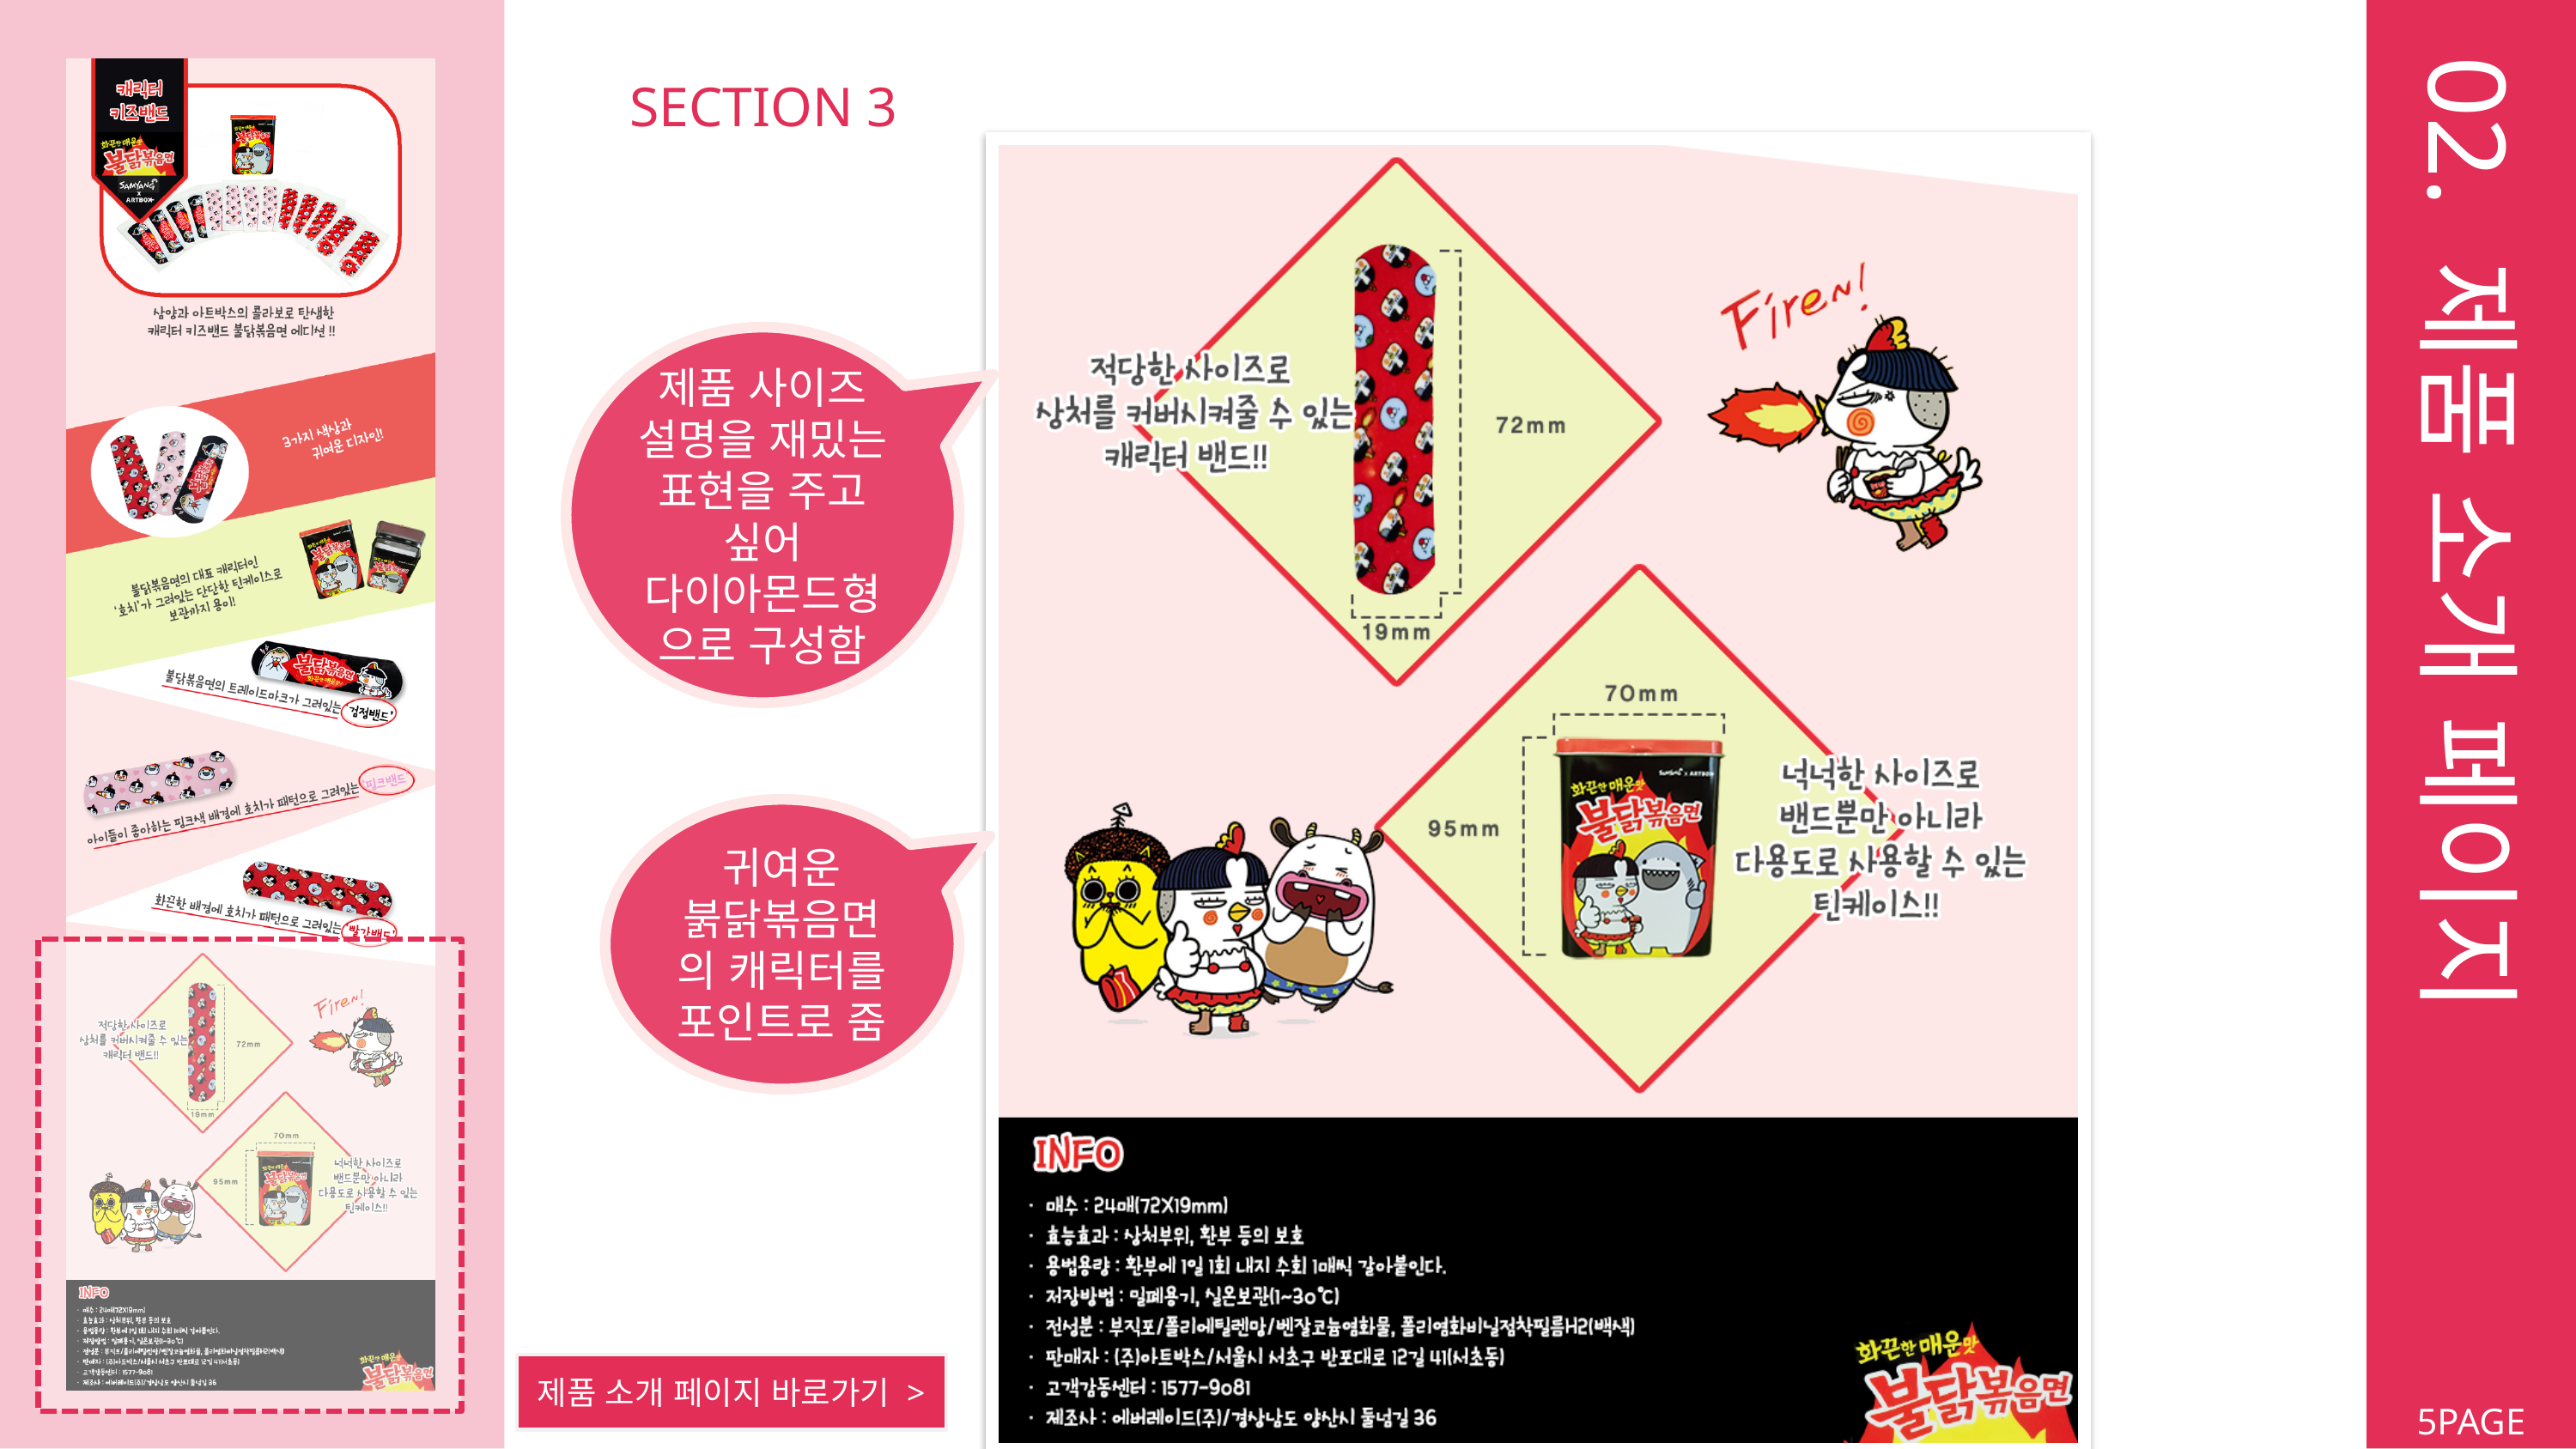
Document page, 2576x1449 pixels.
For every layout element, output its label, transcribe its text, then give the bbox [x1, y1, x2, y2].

text_box 귀여운 붉닭볶음면의 캐릭터를 포인트로 줌 [603, 797, 992, 1091]
picture [998, 144, 2079, 1443]
text_box [2365, 0, 2576, 1449]
text_box 제품 사이즈 설명을 재밌는 표현을 주고 싶어 다이아몬드형으로 구성함 [564, 325, 993, 705]
text_box [0, 0, 506, 1449]
text_box [36, 937, 463, 1413]
text_box SECTION 3 [617, 66, 911, 144]
text_box 제품 소개 페이지 바로가기 > [515, 1353, 948, 1432]
text_box 02. 제품 소개 페이지 [2401, 43, 2543, 1055]
text_box 5PAGE [2403, 1391, 2539, 1448]
picture [66, 58, 435, 1391]
